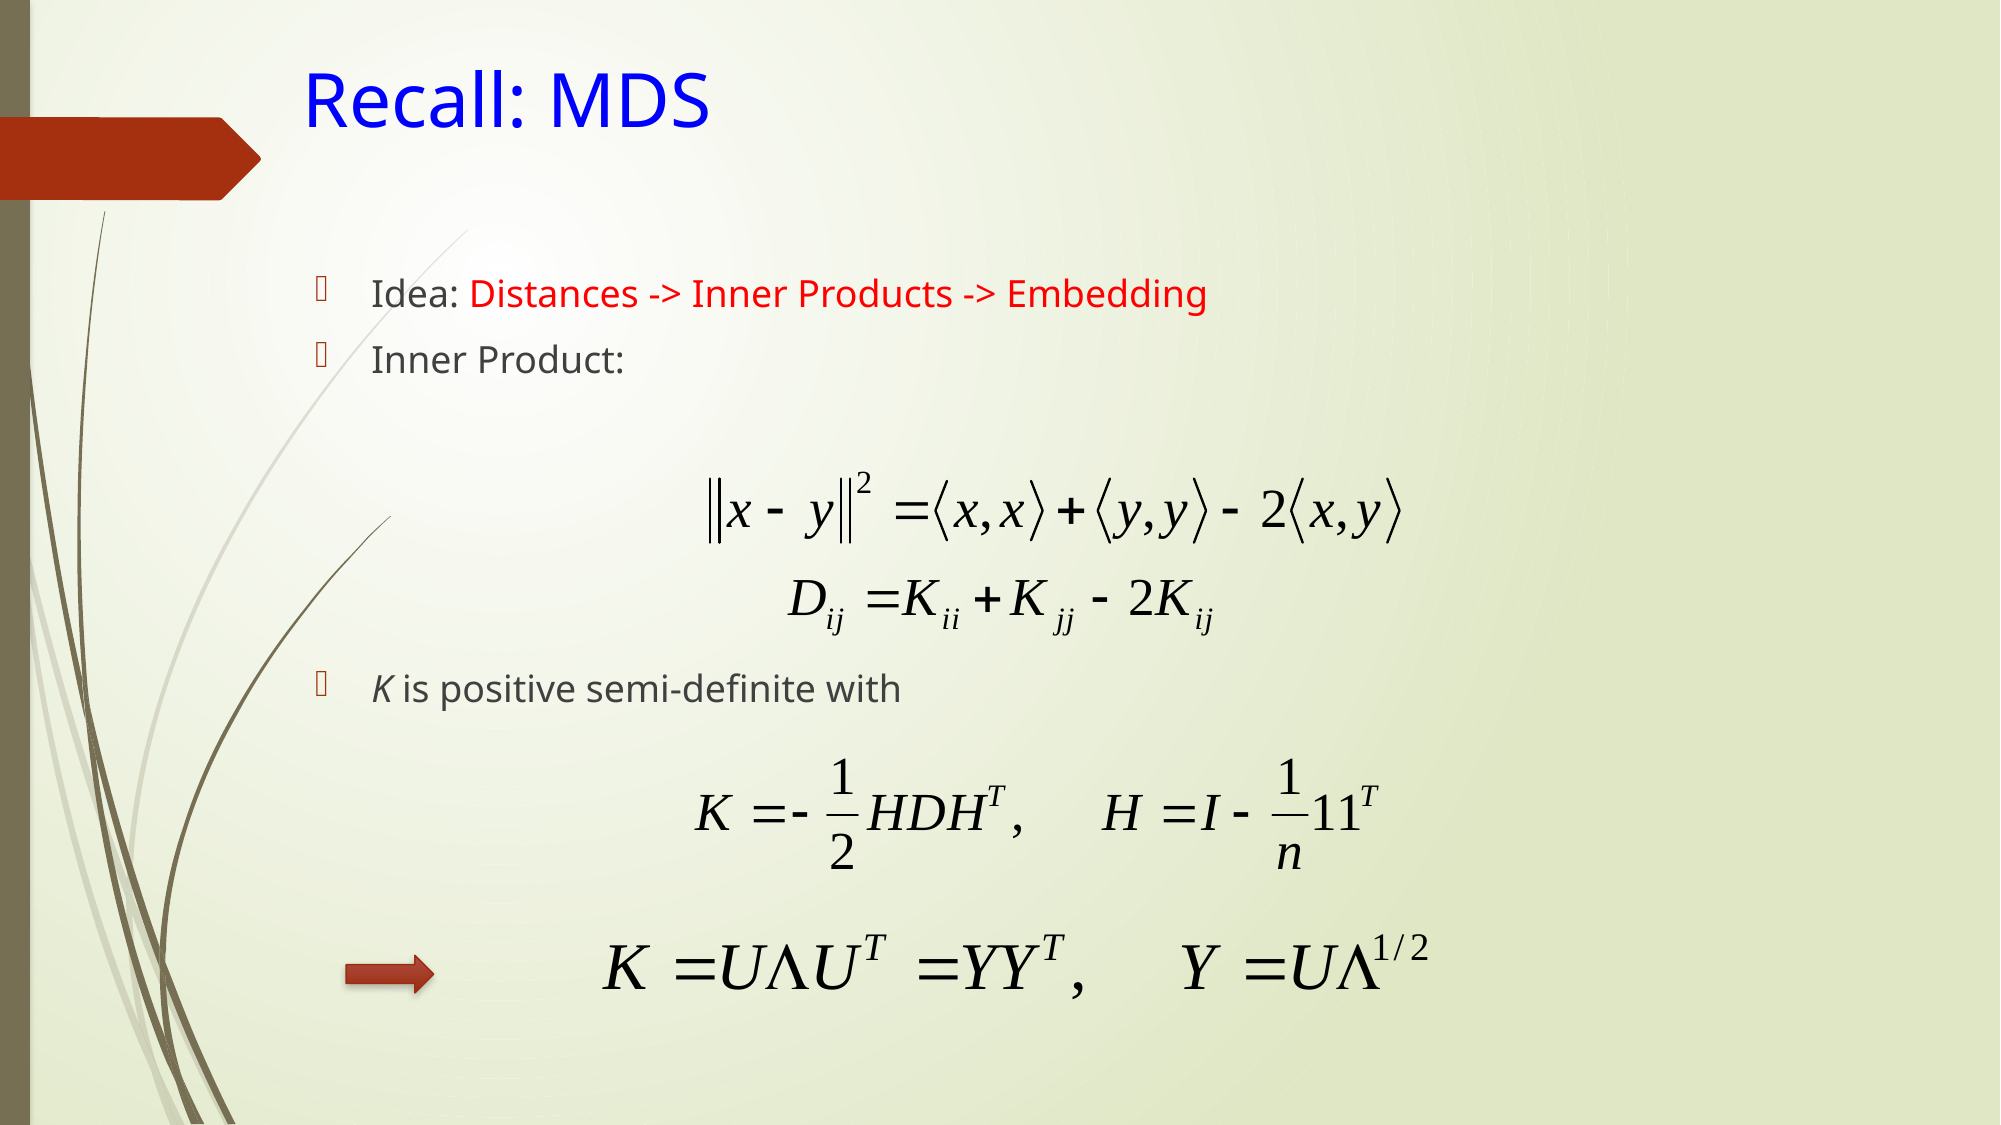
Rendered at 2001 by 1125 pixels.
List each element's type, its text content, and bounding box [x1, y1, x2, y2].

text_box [779, 562, 1221, 643]
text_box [688, 749, 1390, 876]
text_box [699, 462, 1410, 551]
list Idea: Distances -> Inner Products -> Embedding Inner Product: K is positive semi-definite with [300, 262, 1725, 1005]
text_box [345, 954, 435, 994]
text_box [594, 922, 1443, 1012]
title Recall: MDS [287, 45, 1750, 233]
